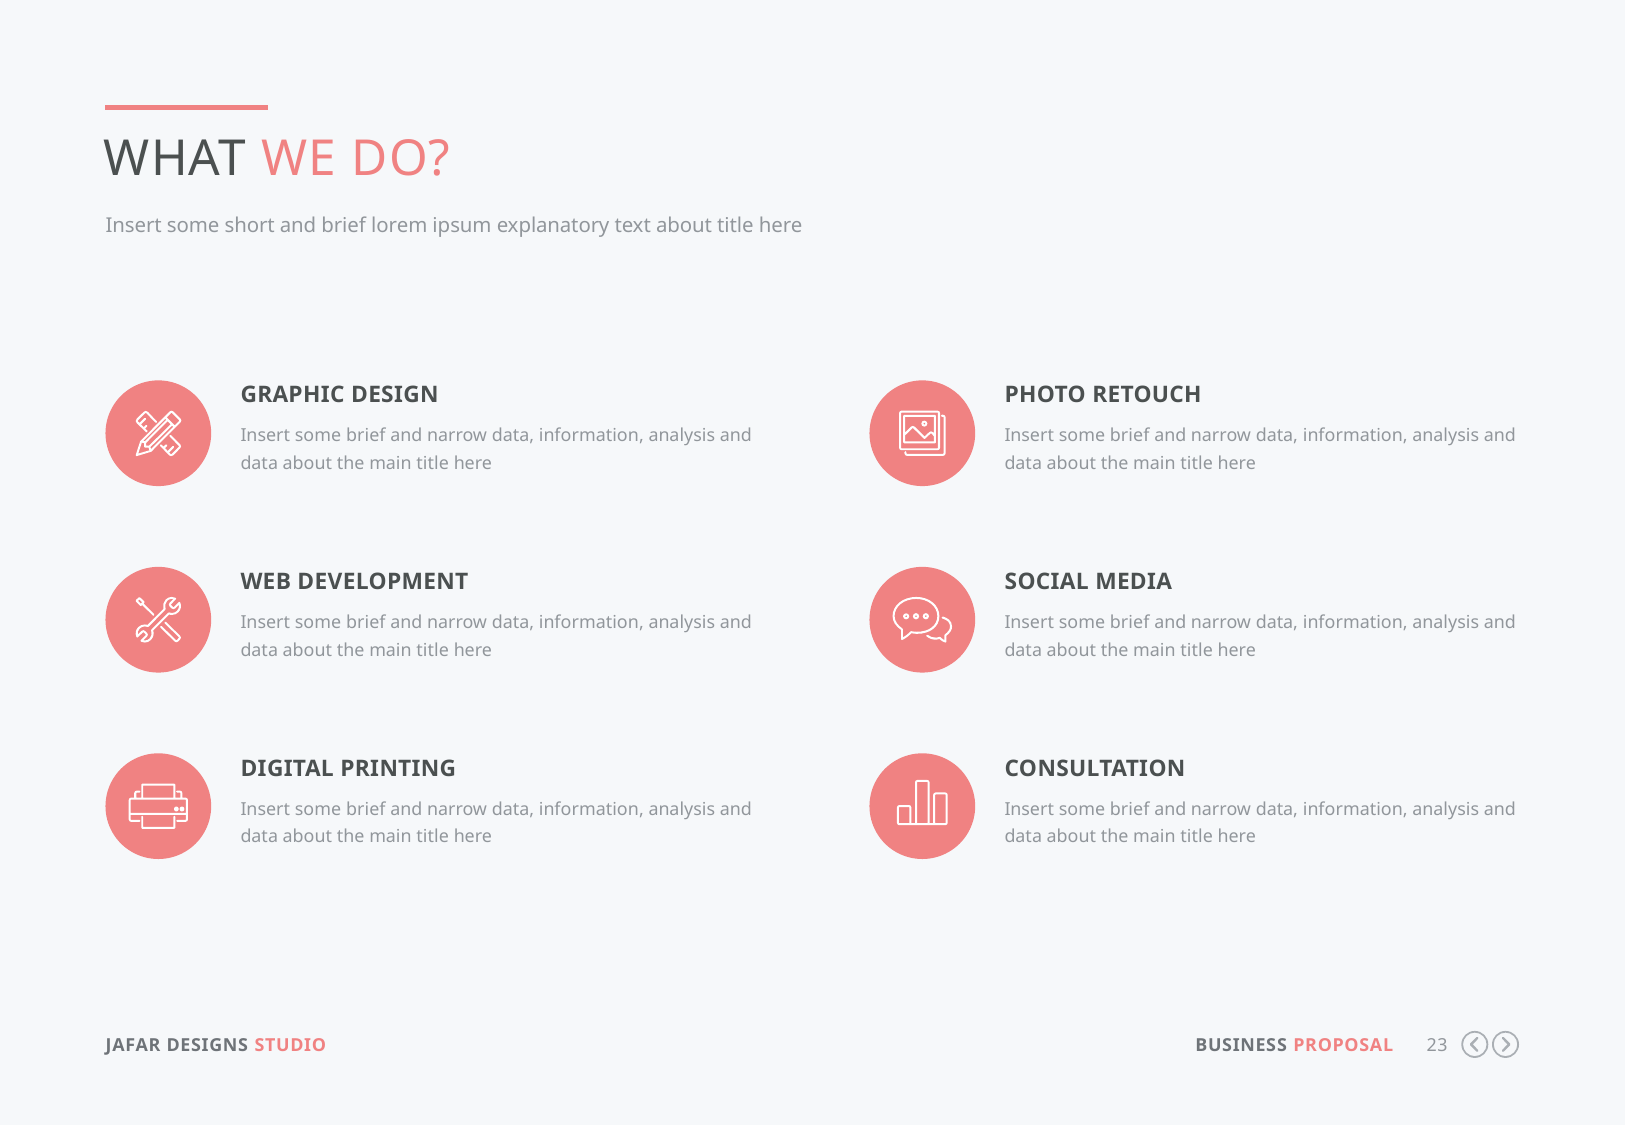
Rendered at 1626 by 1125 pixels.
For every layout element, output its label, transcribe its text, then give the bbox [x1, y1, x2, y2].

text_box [869, 566, 976, 673]
list Insert some short and brief lorem ipsum explanatory text about title here [105, 209, 1519, 241]
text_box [1004, 379, 1519, 474]
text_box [869, 753, 976, 859]
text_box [1004, 753, 1519, 848]
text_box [240, 379, 755, 474]
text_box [869, 380, 976, 487]
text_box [240, 566, 755, 661]
list What We Do? [103, 125, 1518, 188]
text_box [1004, 566, 1519, 661]
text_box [105, 566, 212, 673]
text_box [105, 753, 212, 859]
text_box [105, 380, 212, 487]
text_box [240, 753, 755, 848]
